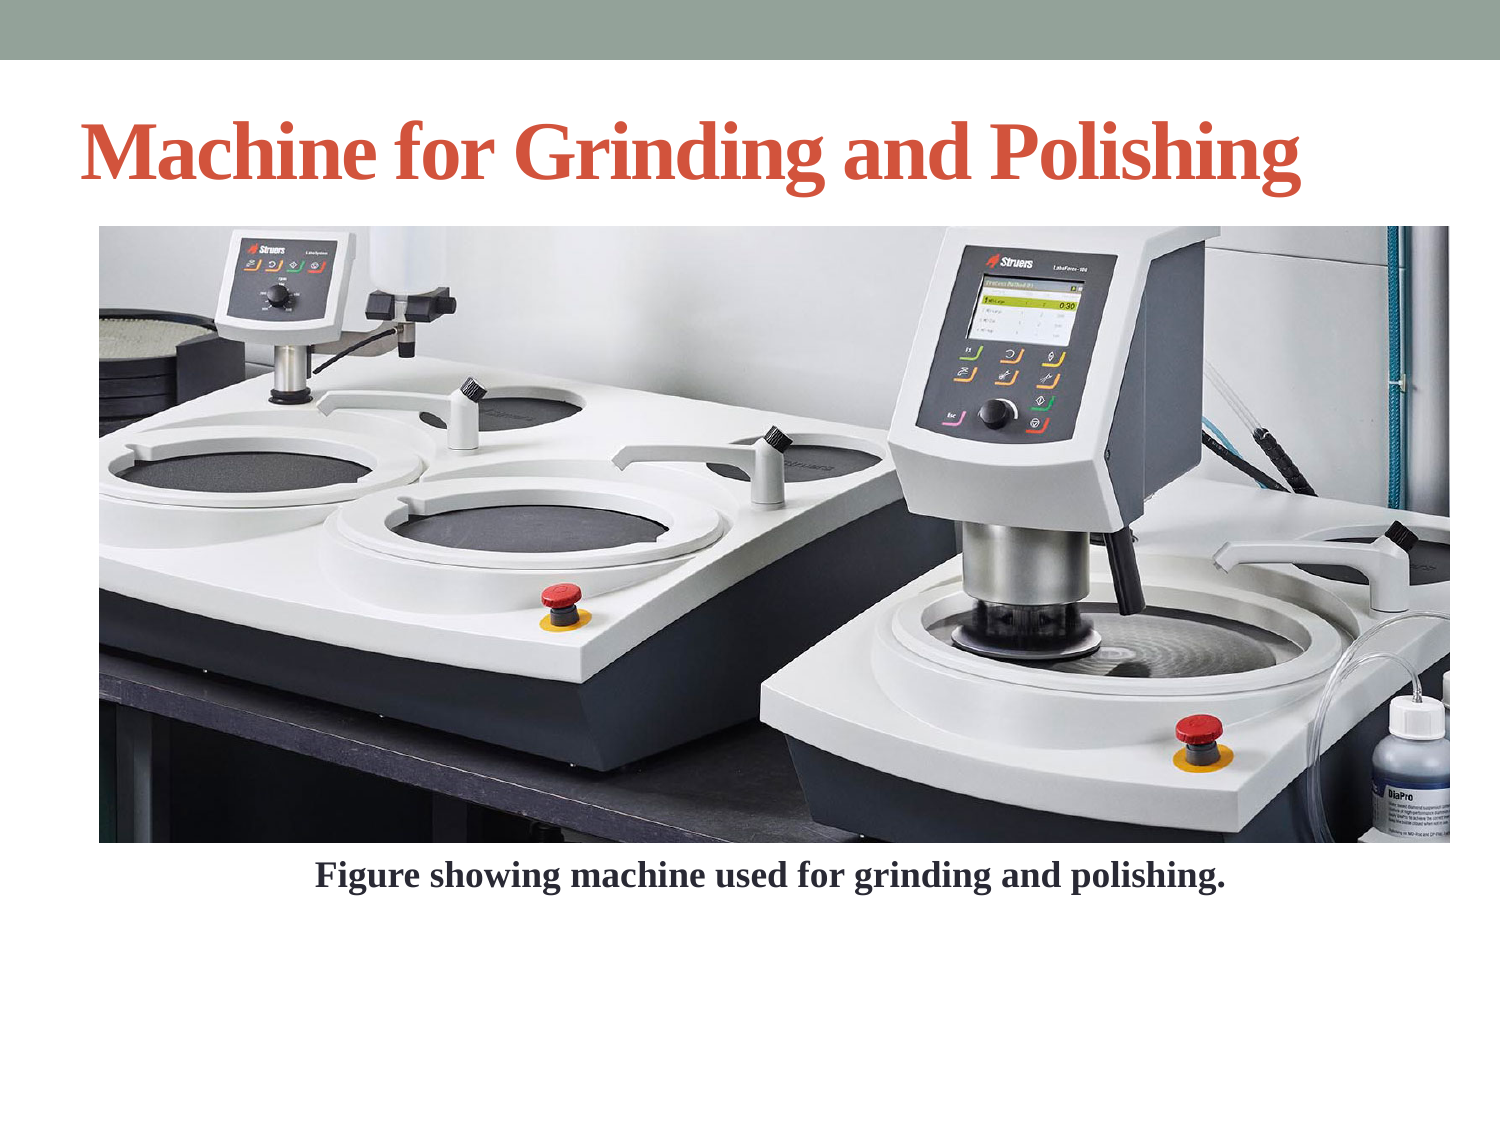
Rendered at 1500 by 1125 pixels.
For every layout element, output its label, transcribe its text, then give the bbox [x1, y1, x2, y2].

title Machine for Grinding and Polishing [65, 37, 1360, 255]
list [99, 226, 1451, 843]
text_box Figure showing machine used for grinding and polishing. [299, 852, 1311, 903]
